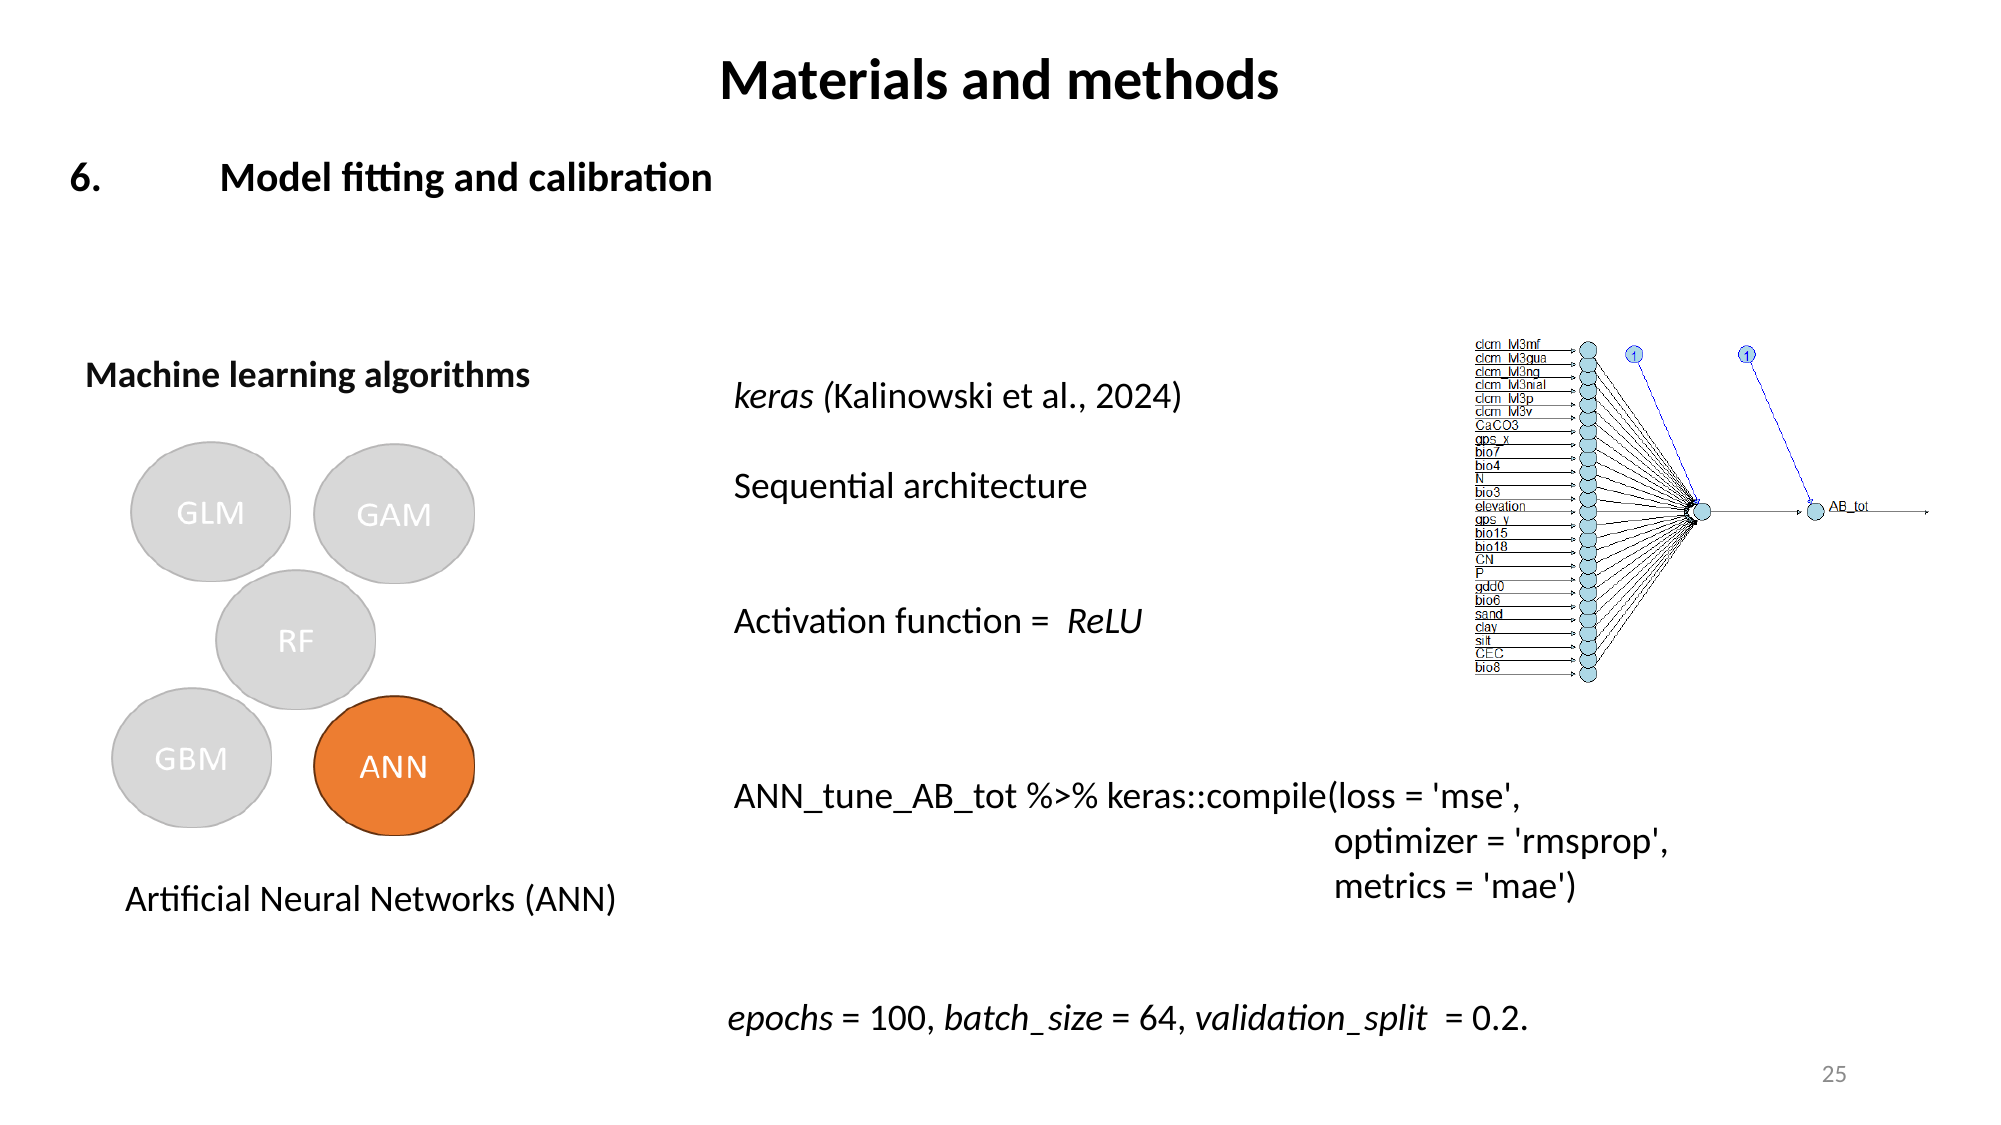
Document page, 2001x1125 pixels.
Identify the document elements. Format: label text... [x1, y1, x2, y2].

text_box Materials and methods [0, 33, 2000, 119]
text_box ANN_tune_AB_tot %>% keras::compile(loss = 'mse', optimizer = 'rmsprop', metrics = 'mae') [718, 763, 1932, 914]
text_box epochs = 100, batch_size = 64, validation_split = 0.2. [712, 985, 1721, 1046]
text_box keras (Kalinowski et al., 2024) Sequential architecture Activation function = ReLU [718, 363, 1419, 649]
text_box Machine learning algorithms [70, 342, 680, 403]
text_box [111, 441, 475, 836]
text_box Artificial Neural Networks (ANN) [110, 866, 713, 926]
slide_number 25 [1800, 1042, 1863, 1103]
picture [1419, 337, 1985, 687]
text_box 6. Model fitting and calibration [54, 142, 857, 207]
